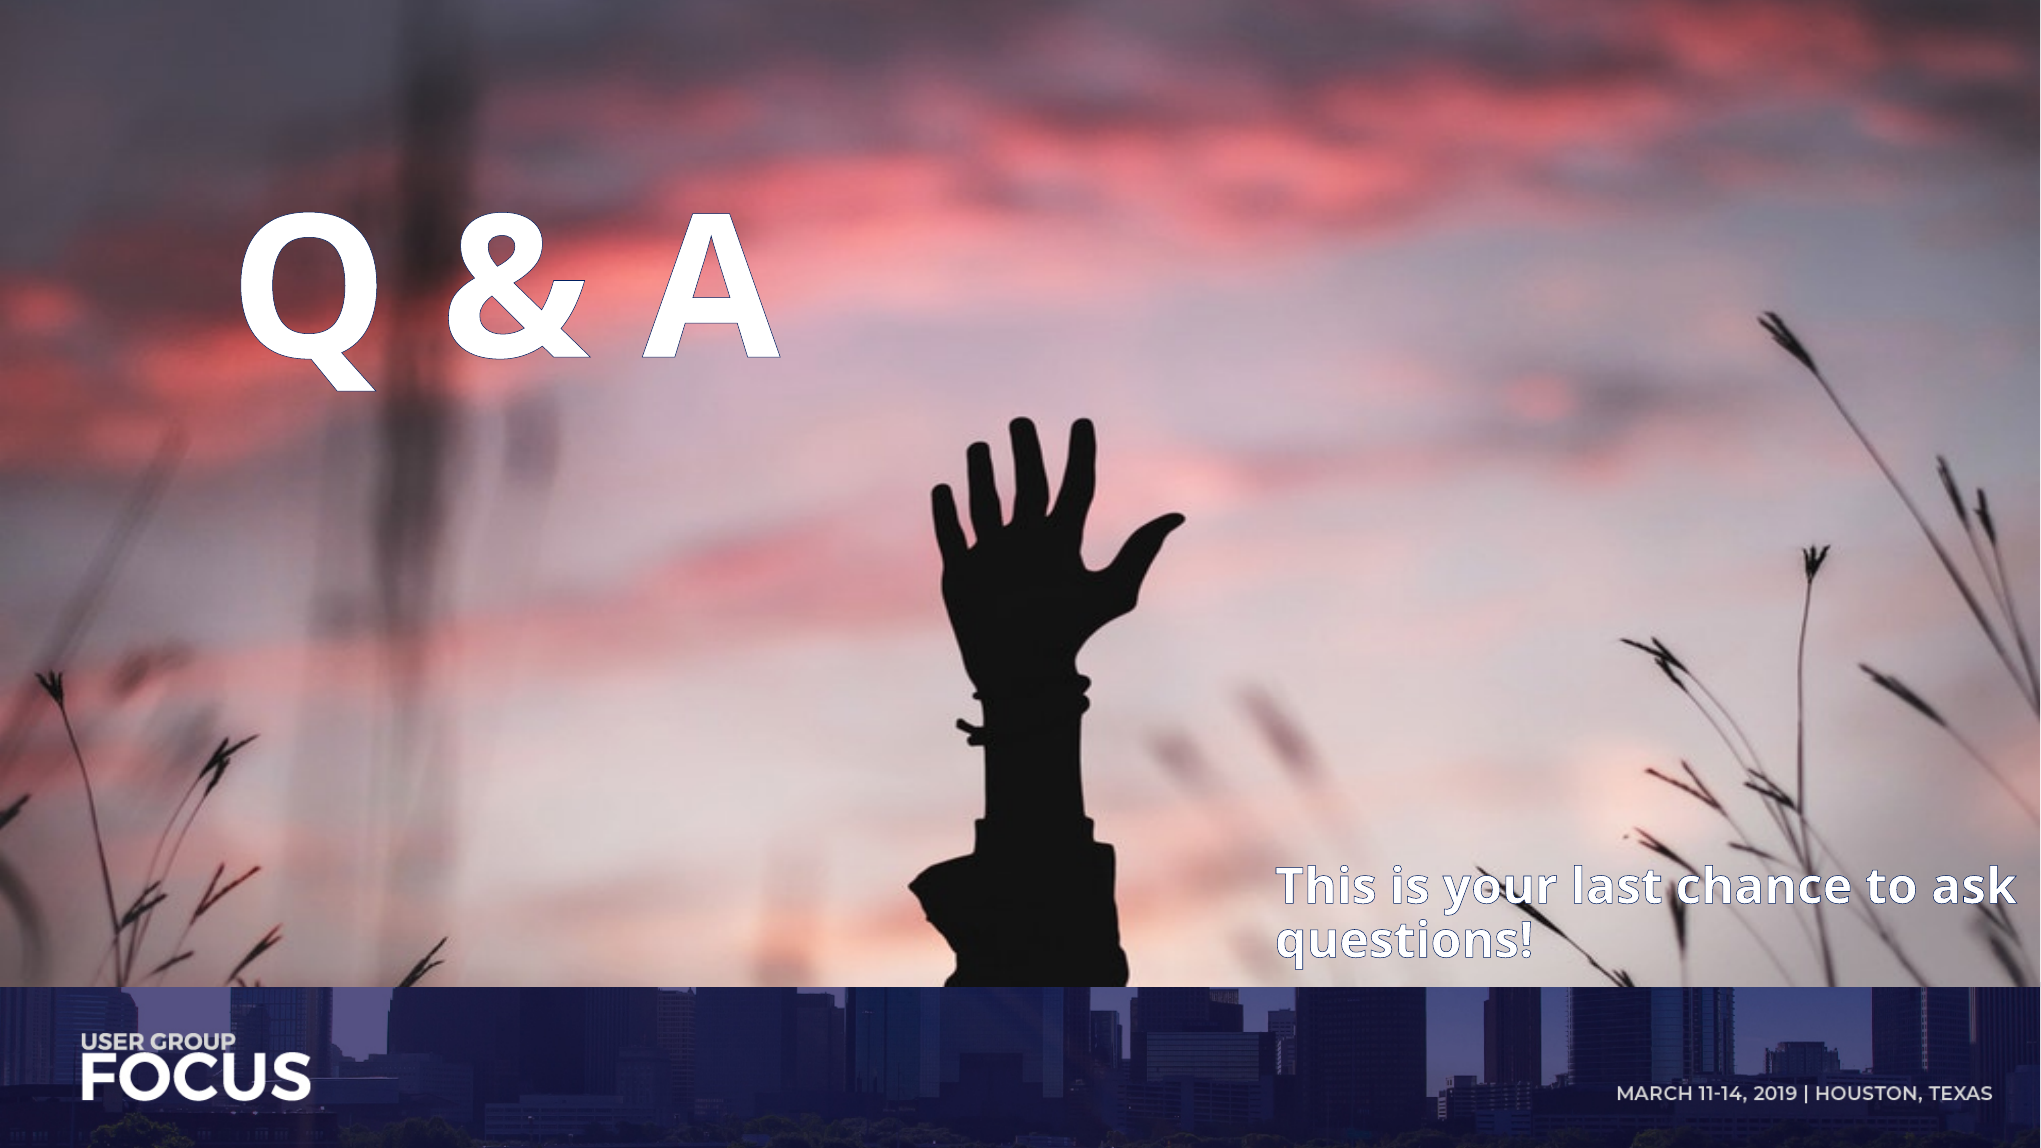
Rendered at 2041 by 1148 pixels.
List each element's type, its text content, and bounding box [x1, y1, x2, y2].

text_box This is your last chance to ask questions! [1245, 987, 2041, 993]
picture [0, 0, 2041, 1148]
